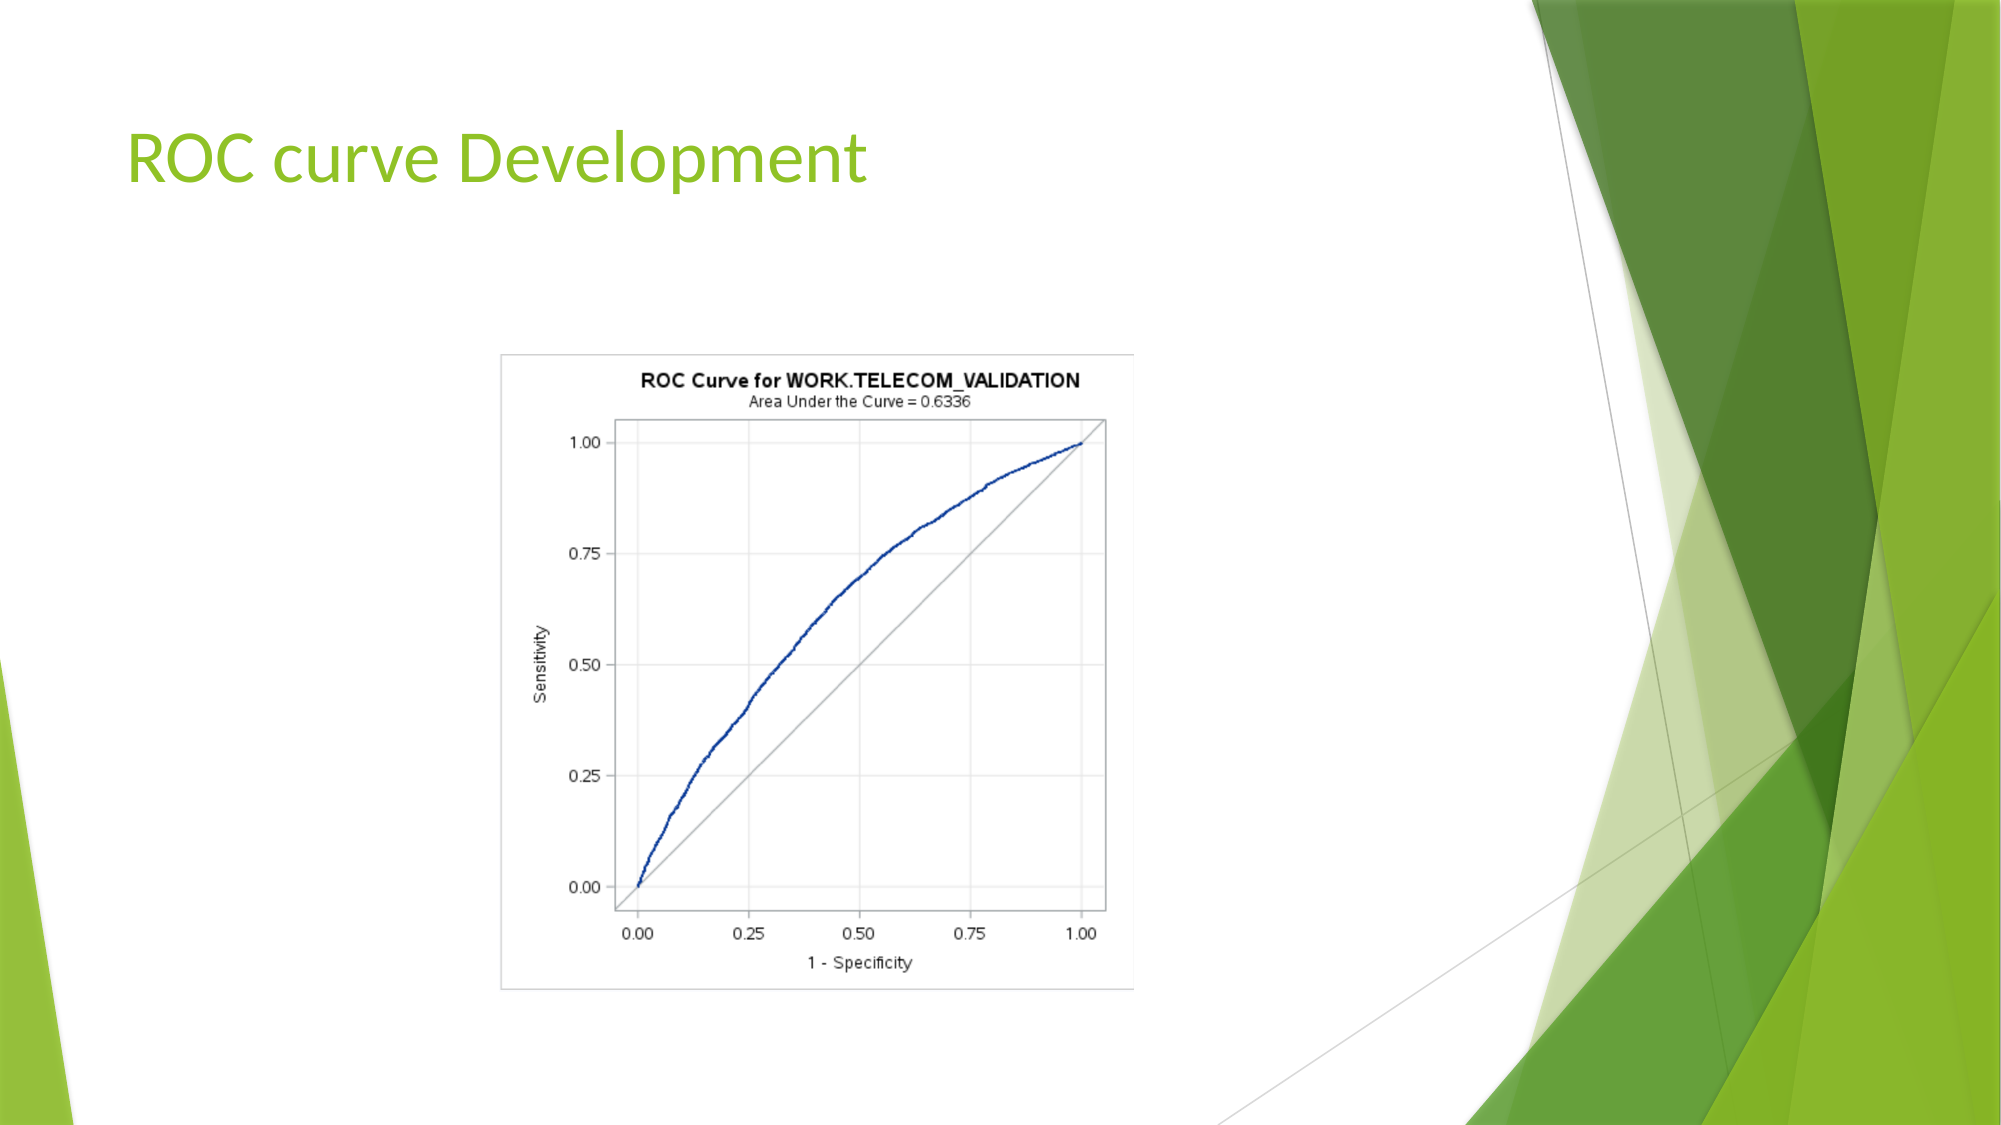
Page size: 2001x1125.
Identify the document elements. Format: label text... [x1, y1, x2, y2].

title ROC curve Development [111, 99, 1522, 317]
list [498, 353, 1134, 992]
